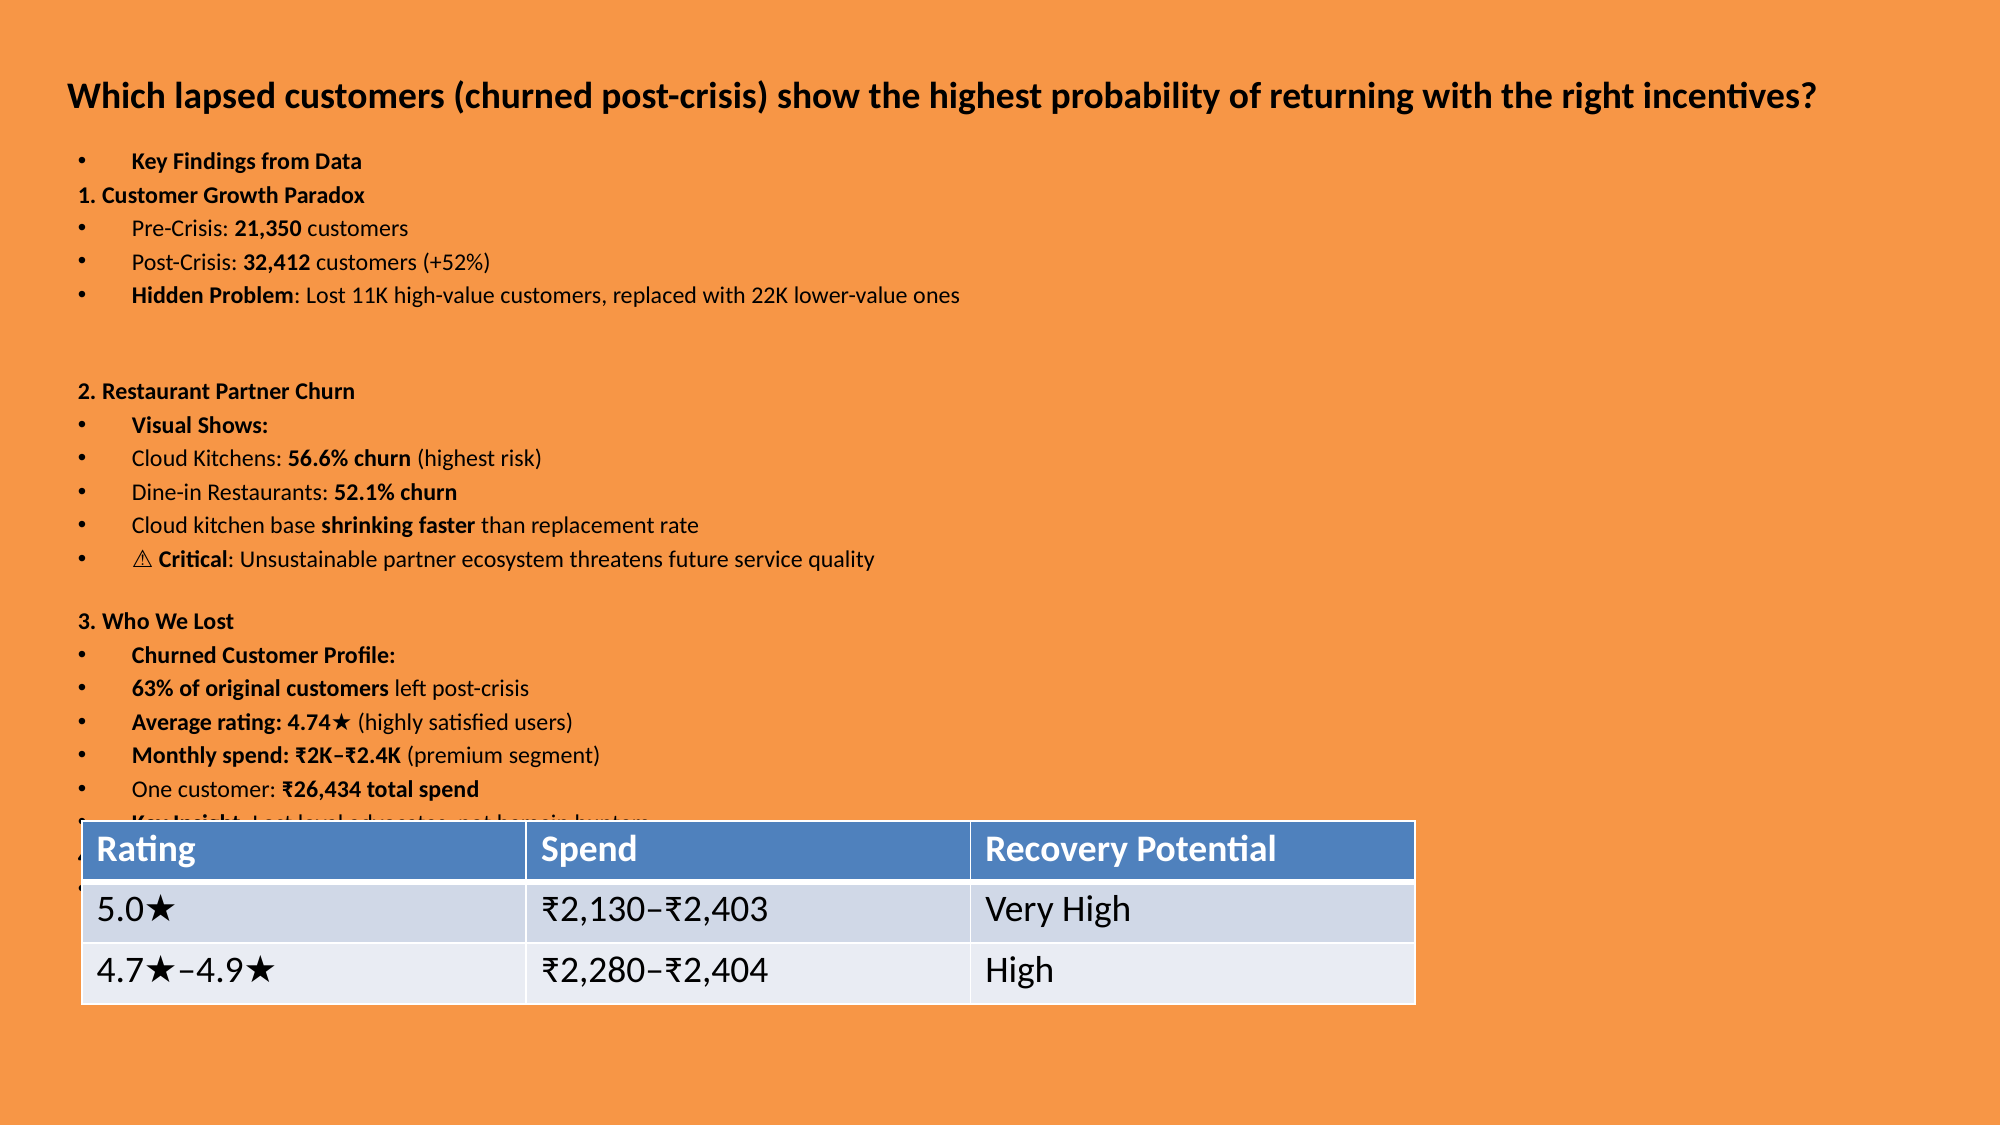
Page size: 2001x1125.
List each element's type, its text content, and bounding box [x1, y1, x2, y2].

table_cell High [971, 944, 1414, 1003]
table_header Rating [83, 822, 525, 879]
list Key Findings from Data 1. Customer Growth Paradox Pre-Crisis: 21,350 customers Post-Crisis: 32,412 customers (+52%) Hidden Problem: Lost 11K high-value customers, replaced with 22K lower-value ones 2. Restaurant Partner Churn Visual Shows: Cloud Kitchens: 56.6% churn (highest risk) Dine-in Restaurants: 52.1% churn Cloud kitchen base shrinking faster than replacement rate ⚠️ Critical: Unsustainable partner ecosystem threatens future service quality 3. Who We Lost Churned Customer Profile: 63% of original customers left post-crisis Average rating: 4.74★ (highly satisfied users) Monthly spend: ₹2K–₹2.4K (premium segment) One customer: ₹26,434 total spend Key Insight: Lost loyal advocates, not bargain hunters 4. Recovery Opportunity High-Value Churned Customers: [62, 138, 1863, 1018]
title Which lapsed customers (churned post-crisis) show the highest probability of returning with the right incentives? [43, 0, 1844, 188]
table_header Spend [527, 822, 970, 879]
table_cell 5.0★ [83, 885, 525, 942]
table_cell ₹2,280–₹2,404 [527, 944, 970, 1003]
table_cell 4.7★–4.9★ [83, 944, 525, 1003]
table_header Recovery Potential [971, 822, 1414, 879]
table_cell Very High [971, 885, 1414, 942]
table_cell ₹2,130–₹2,403 [527, 885, 970, 942]
